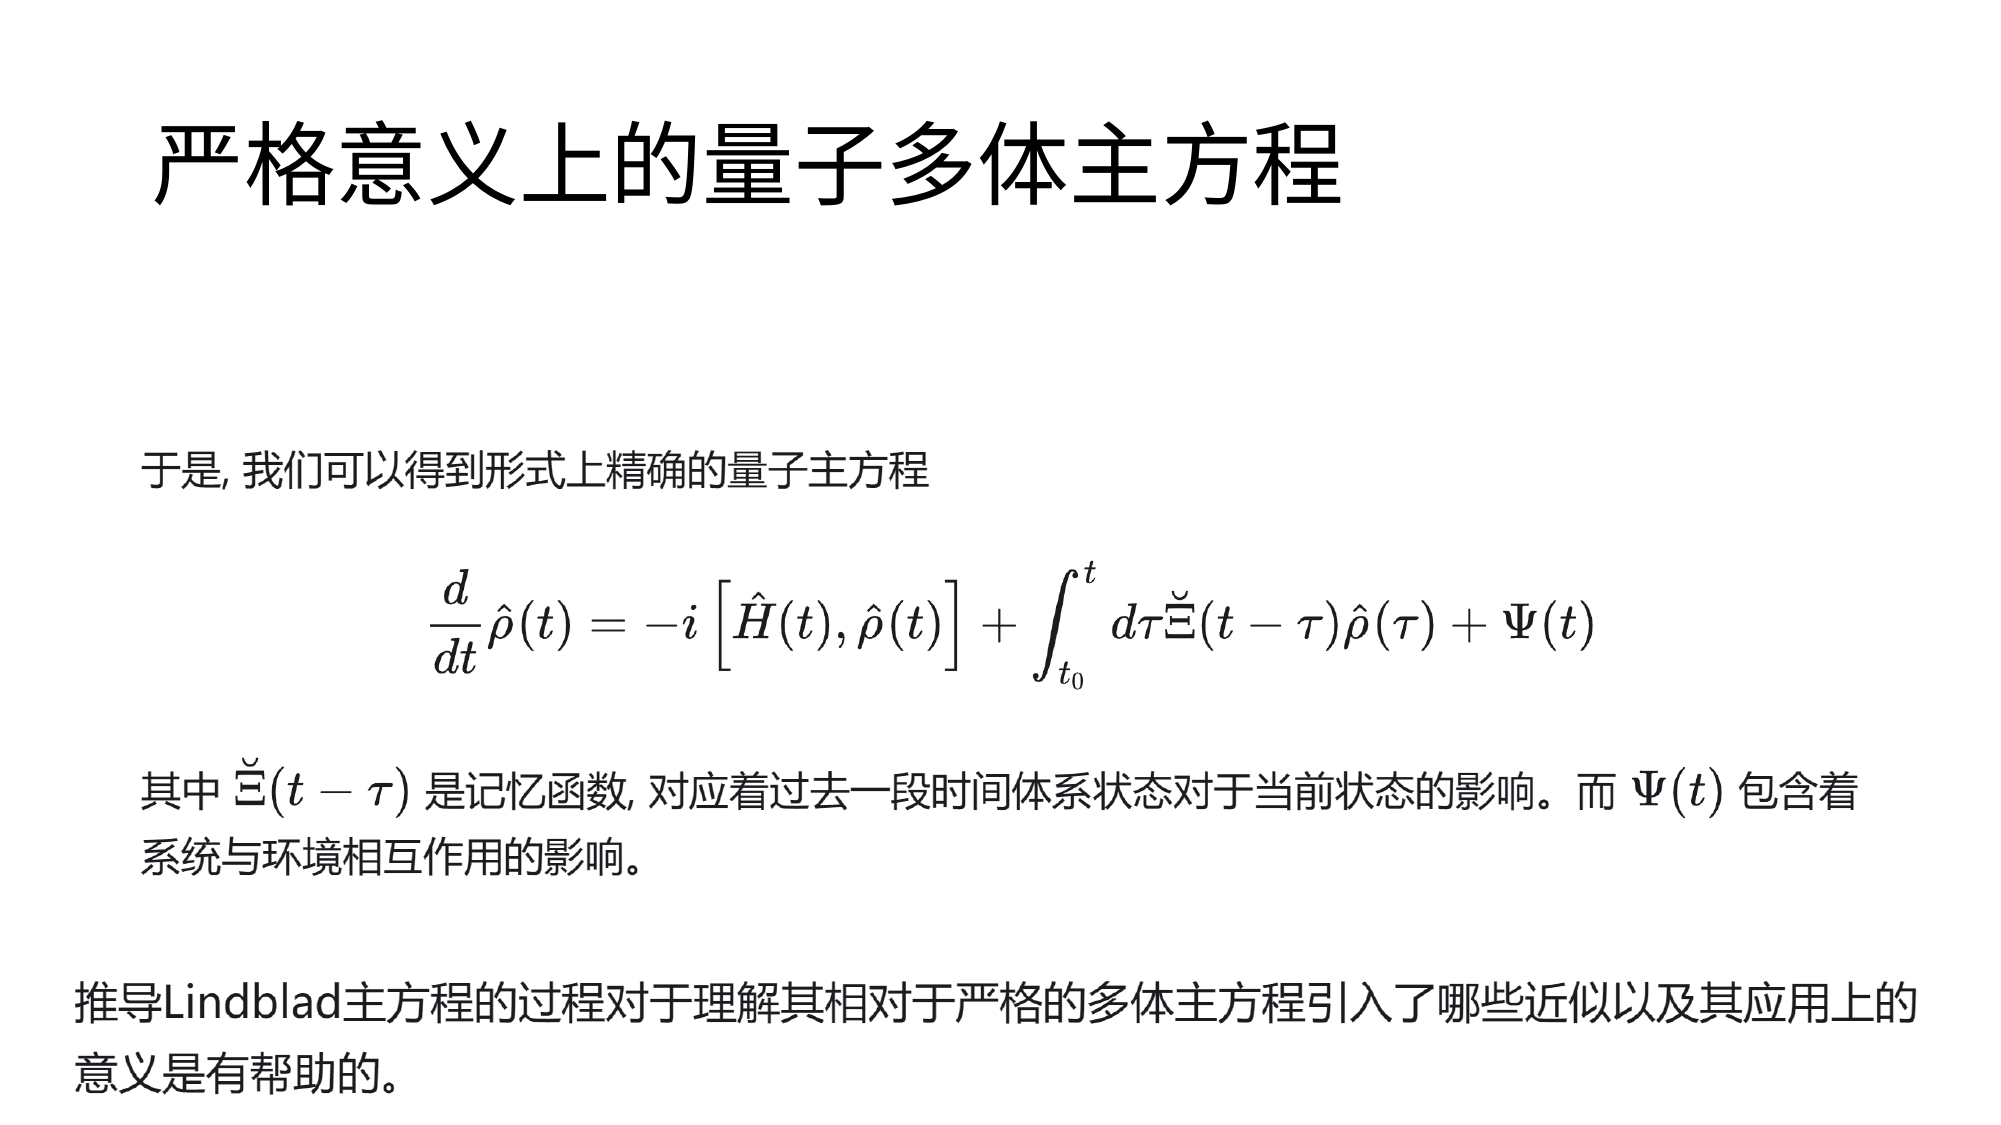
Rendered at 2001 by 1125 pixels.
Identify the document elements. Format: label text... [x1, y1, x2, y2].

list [137, 432, 1863, 881]
title 严格意义上的量子多体主方程 [137, 59, 1863, 278]
picture [65, 971, 1935, 1125]
